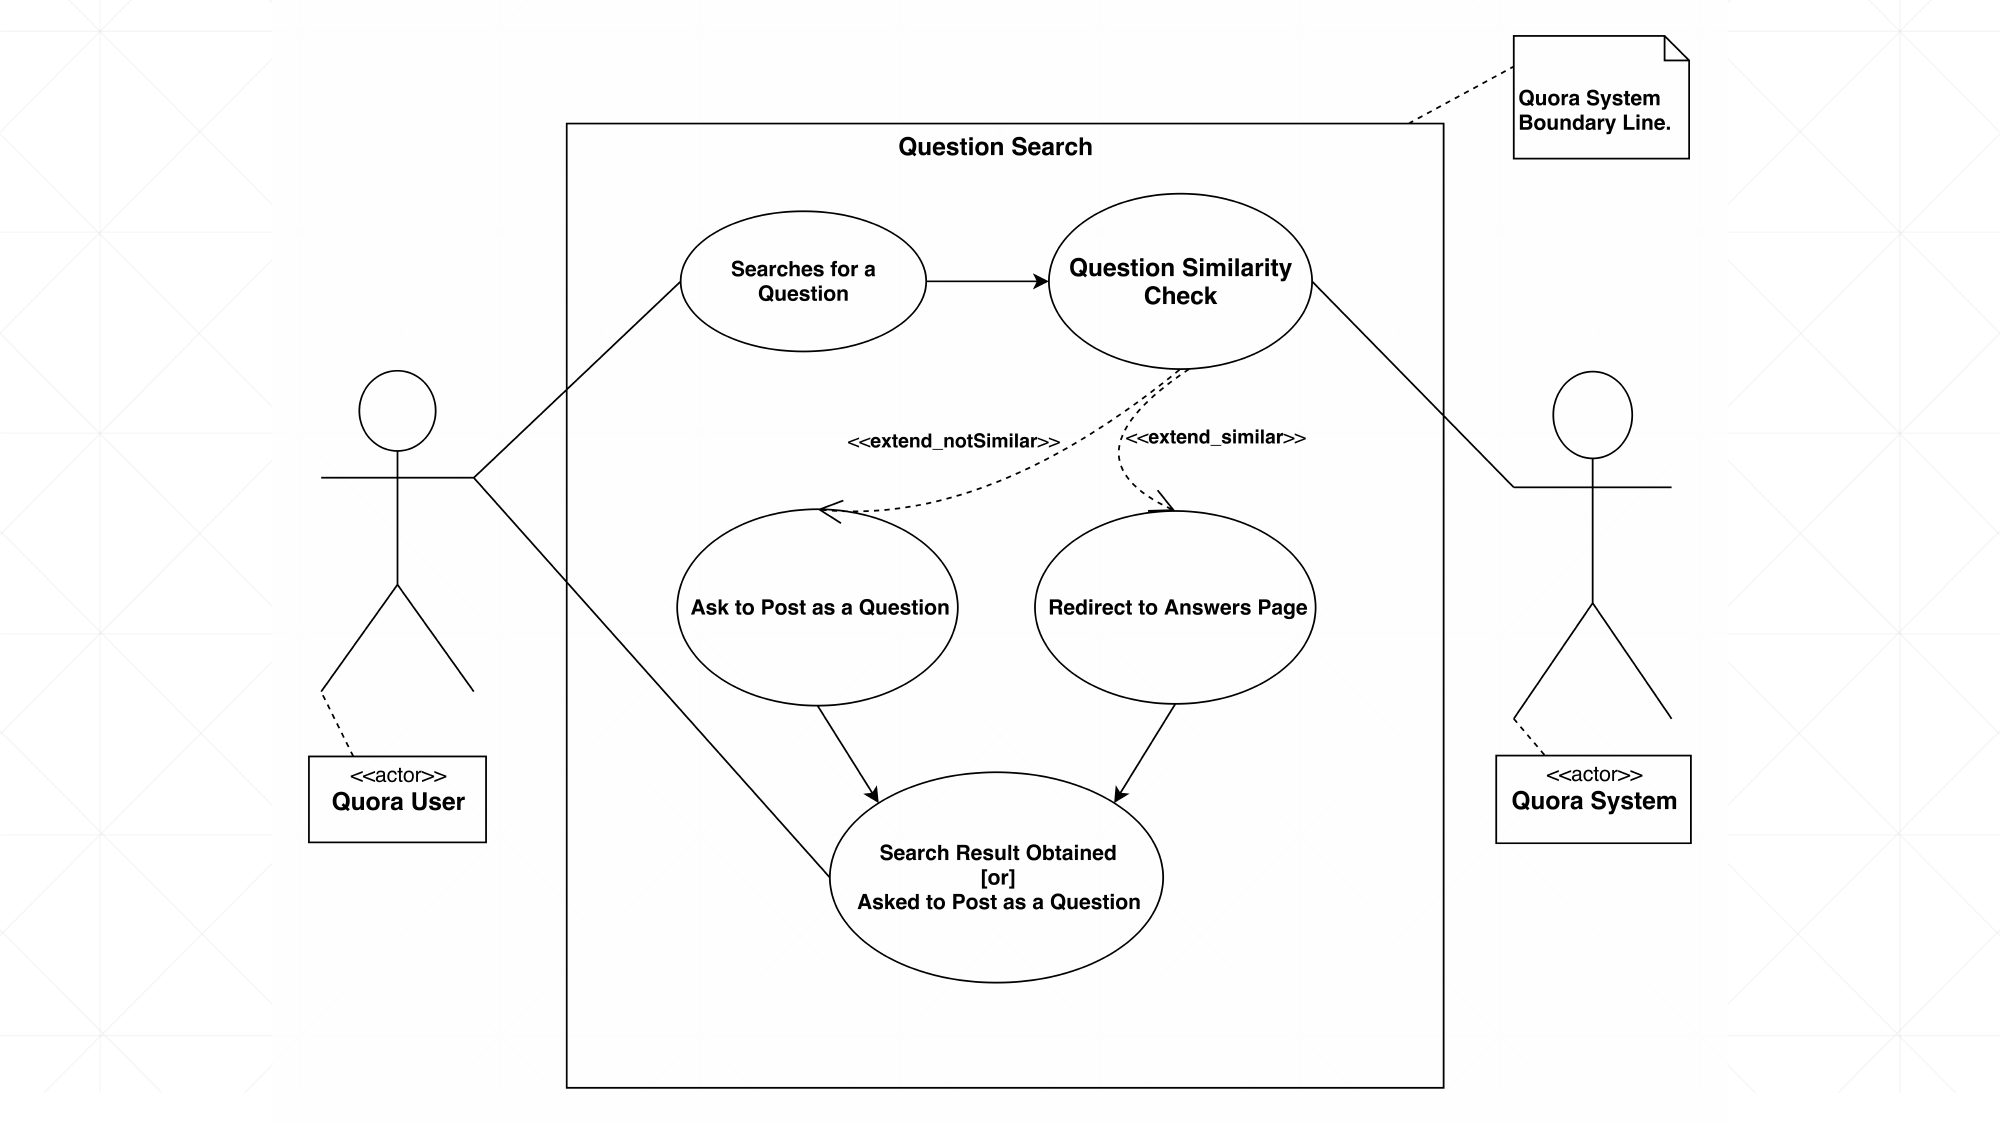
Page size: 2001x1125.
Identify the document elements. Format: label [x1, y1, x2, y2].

picture [272, 0, 1728, 1125]
